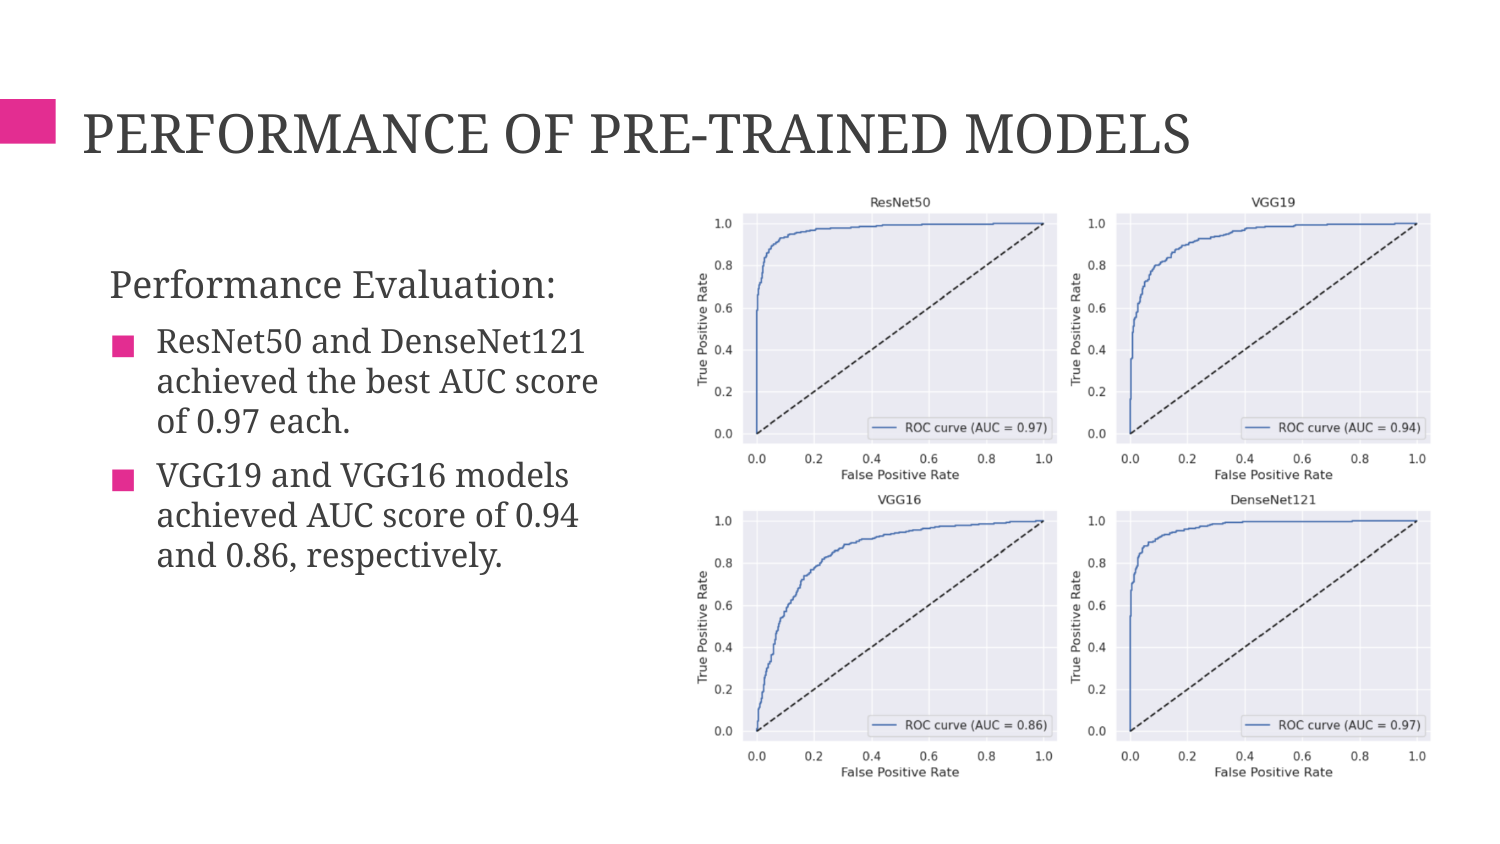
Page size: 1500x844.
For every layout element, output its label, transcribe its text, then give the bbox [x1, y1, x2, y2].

list Performance Evaluation: ResNet50 and DenseNet121 achieved the best AUC score of 0.97 each. VGG19 and VGG16 models achieved AUC score of 0.94 and 0.86, respectively. [85, 255, 639, 672]
title PERFORMANCE OF PRE-TRAINED MODELS [71, 86, 1429, 178]
picture [673, 169, 1458, 804]
